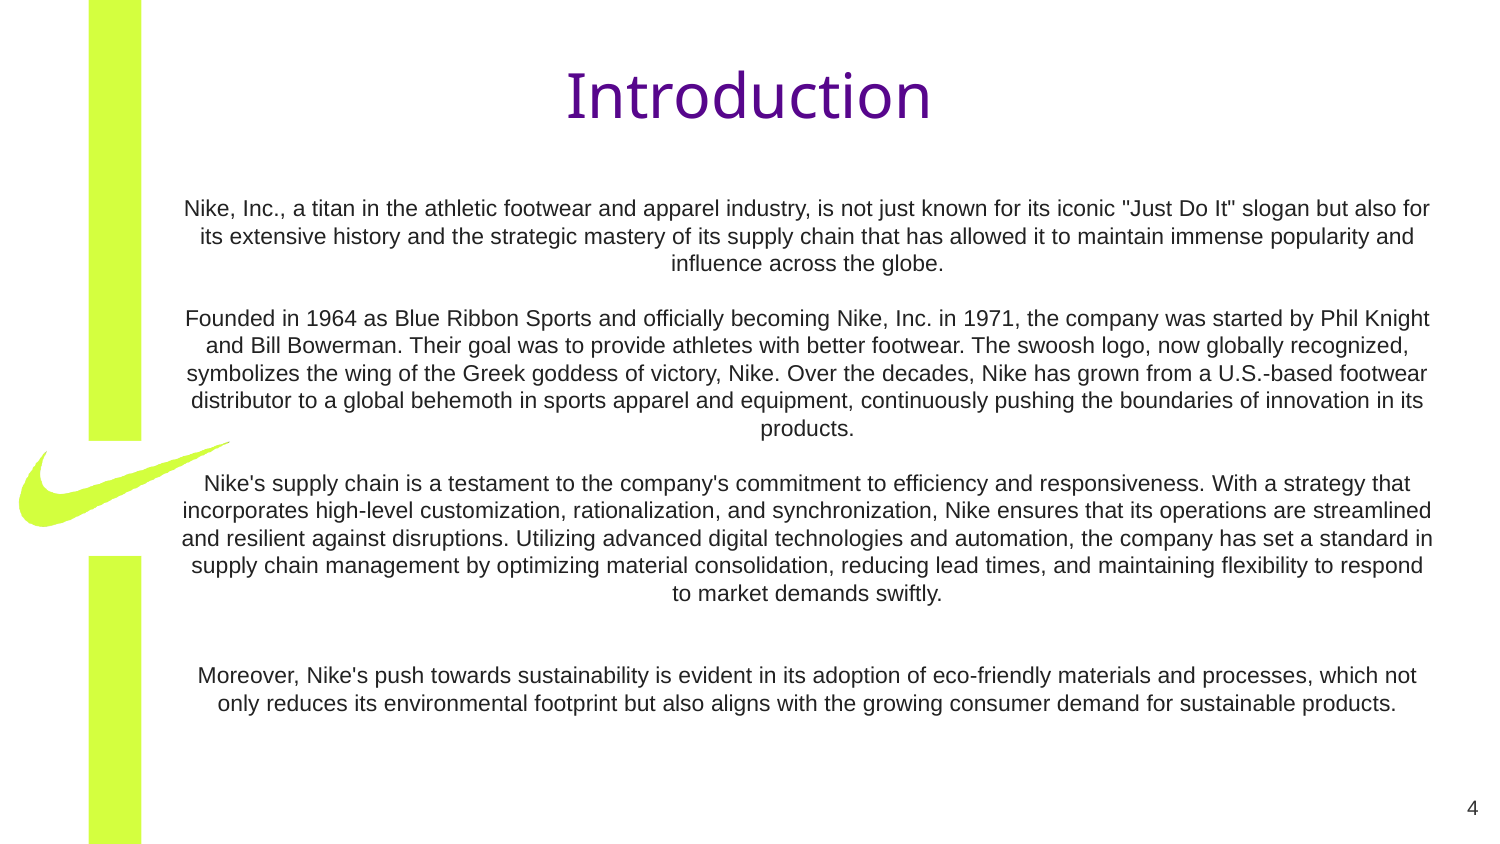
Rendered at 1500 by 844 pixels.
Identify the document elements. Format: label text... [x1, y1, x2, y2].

text_box Nike, Inc., a titan in the athletic footwear and apparel industry, is not just known for its iconic "Just Do It" slogan but also for its extensive history and the strategic mastery of its supply chain that has allowed it to maintain immense popularity and influence across the globe. Founded in 1964 as Blue Ribbon Sports and officially becoming Nike, Inc. in 1971, the company was started by Phil Knight and Bill Bowerman. Their goal was to provide athletes with better footwear. The swoosh logo, now globally recognized, symbolizes the wing of the Greek goddess of victory, Nike. Over the decades, Nike has grown from a U.S.-based footwear distributor to a global behemoth in sports apparel and equipment, continuously pushing the boundaries of innovation in its products. Nike's supply chain is a testament to the company's commitment to efficiency and responsiveness. With a strategy that incorporates high-level customization, rationalization, and synchronization, Nike ensures that its operations are streamlined and resilient against disruptions. Utilizing advanced digital technologies and automation, the company has set a standard in supply chain management by optimizing material consolidation, reducing lead times, and maintaining flexibility to respond to market demands swiftly. Moreover, Nike's push towards sustainability is evident in its adoption of eco-friendly materials and processes, which not only reduces its environmental footprint but also aligns with the growing consumer demand for sustainable products. [166, 178, 1449, 844]
slide_number ‹#› [1403, 779, 1494, 844]
picture [0, 0, 1500, 844]
title Introduction [58, 41, 1442, 136]
